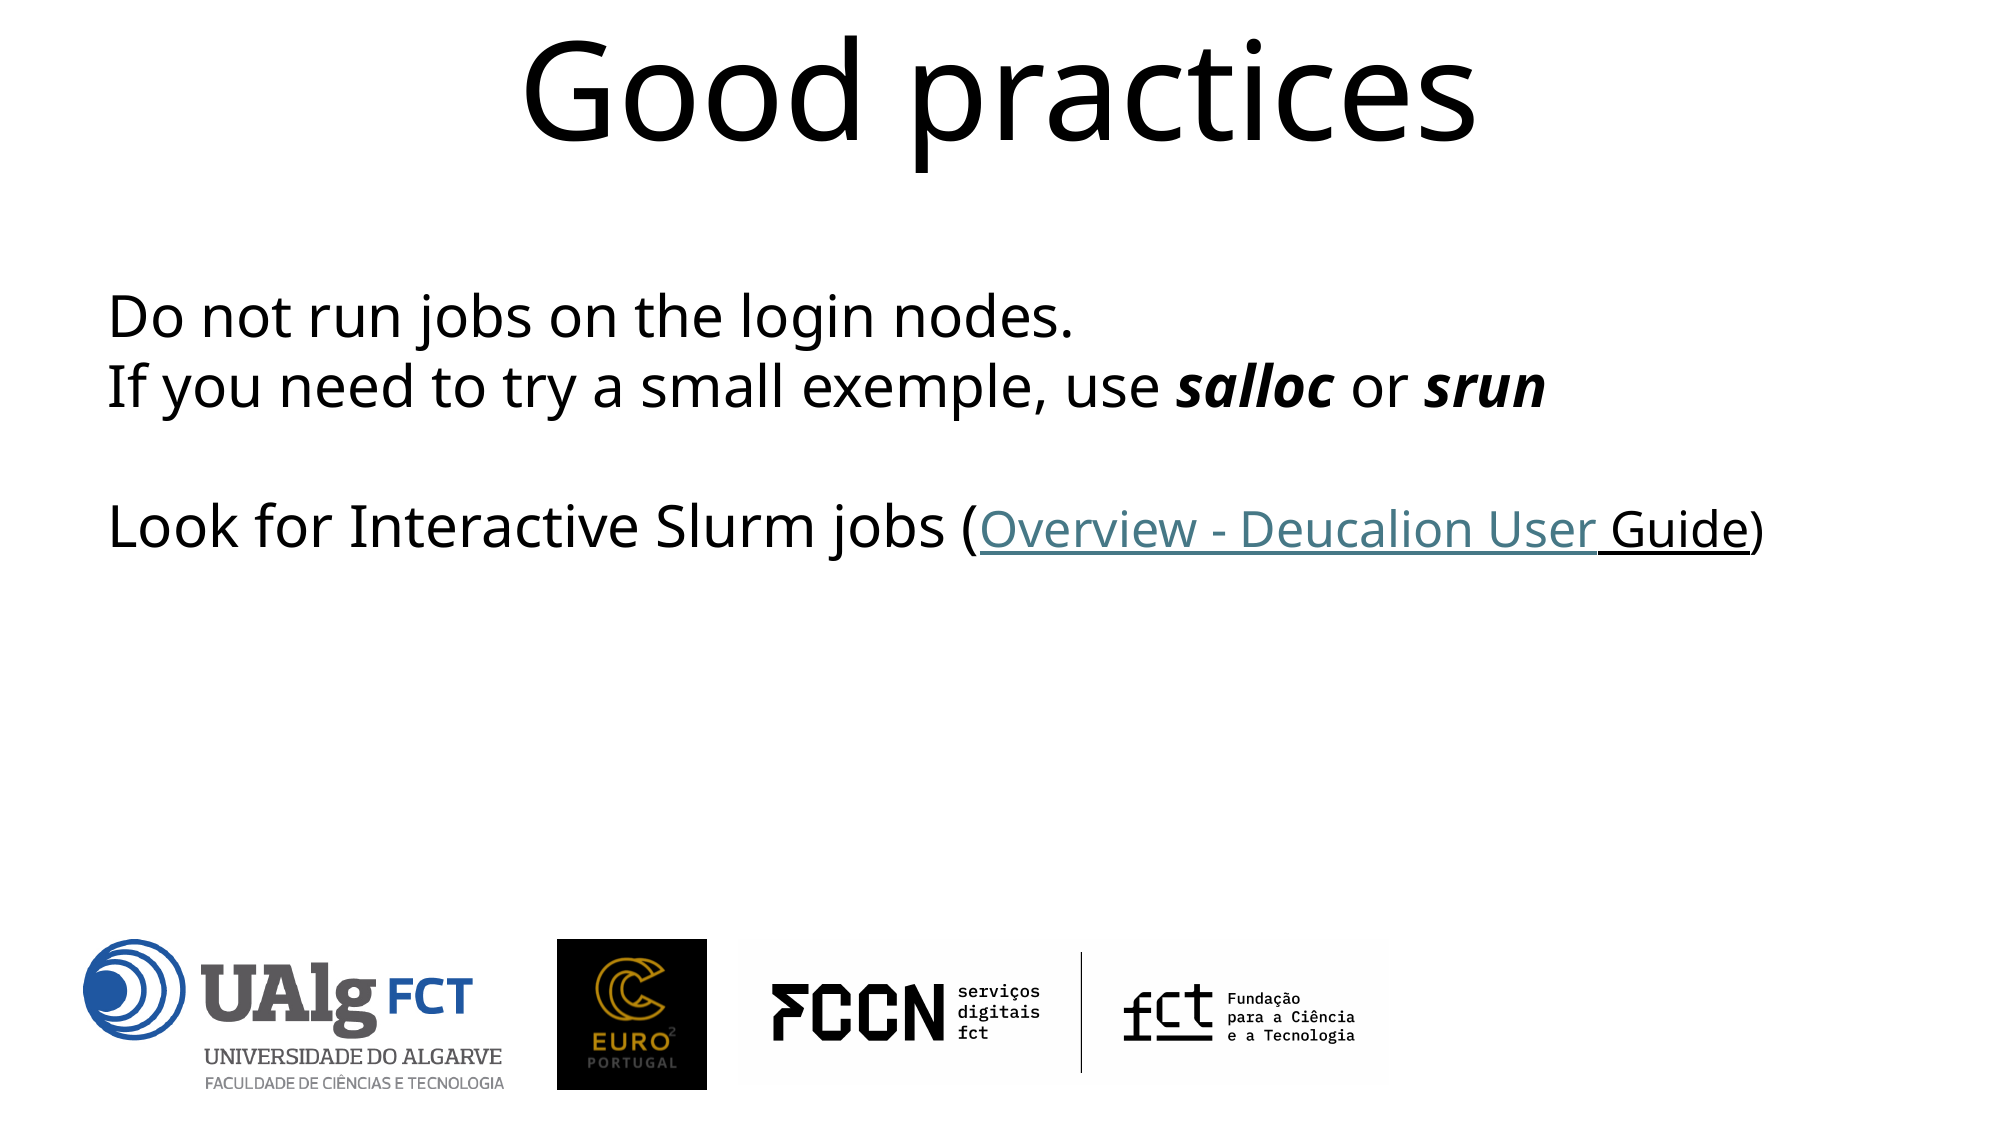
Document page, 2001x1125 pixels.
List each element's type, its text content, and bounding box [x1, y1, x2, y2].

text_box Do not run jobs on the login nodes. If you need to try a small exemple, use salloc or srun Look for Interactive Slurm jobs (Overview - Deucalion User Guide) [92, 272, 1938, 707]
text_box Good practices [105, 0, 1895, 208]
picture [557, 939, 707, 1090]
picture [83, 939, 504, 1089]
picture [738, 939, 1389, 1085]
